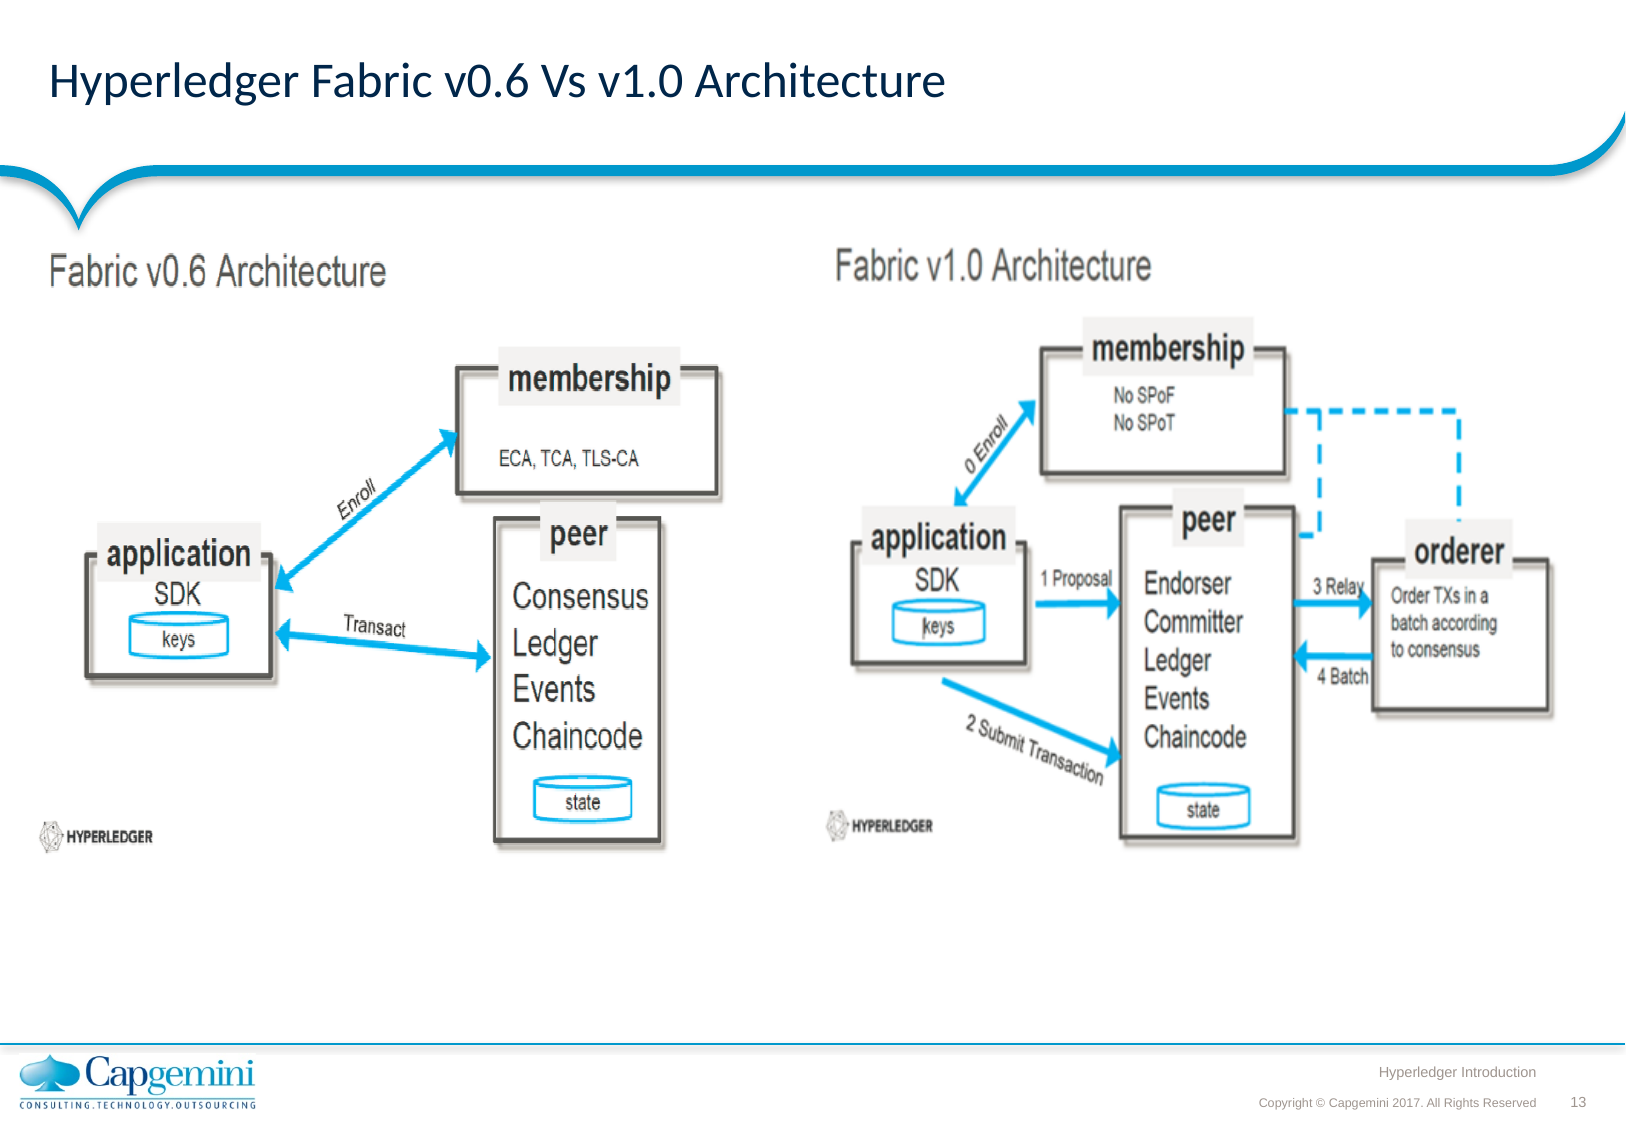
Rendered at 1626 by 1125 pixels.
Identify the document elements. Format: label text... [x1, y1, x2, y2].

title Hyperledger Fabric v0.6 Vs v1.0 Architecture [0, 0, 1625, 165]
picture [20, 241, 738, 862]
picture [809, 234, 1561, 859]
picture [19, 1053, 256, 1110]
